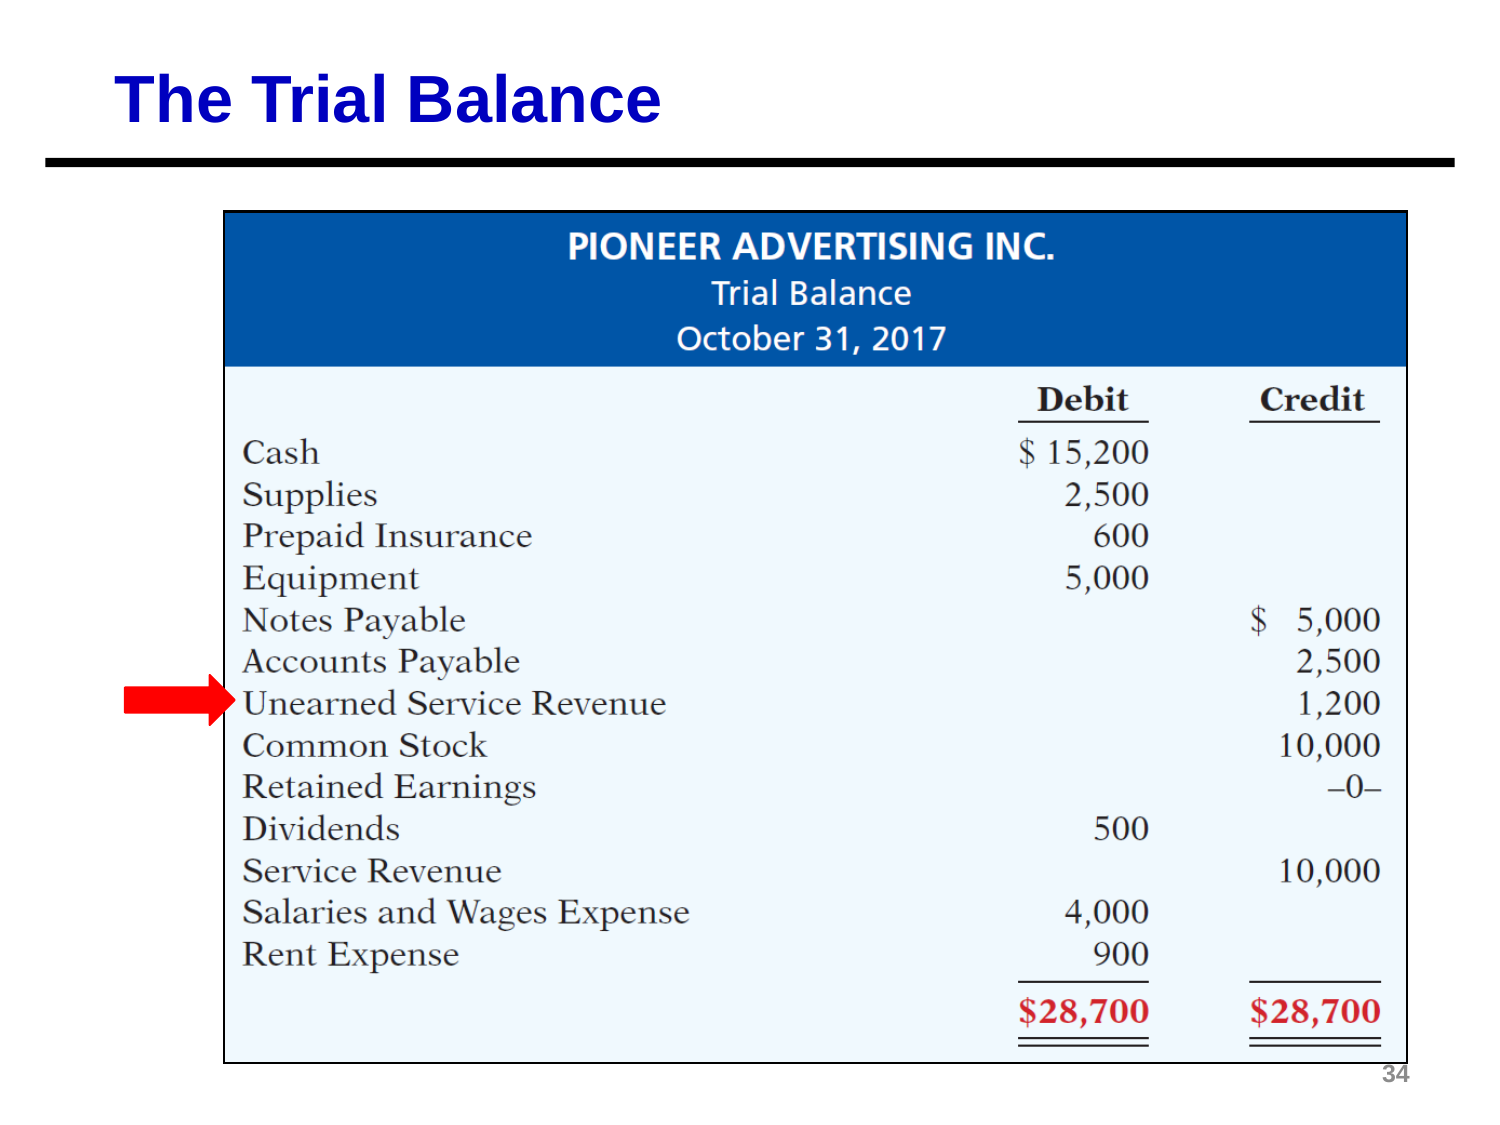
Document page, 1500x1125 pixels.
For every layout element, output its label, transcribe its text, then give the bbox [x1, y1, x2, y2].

text_box The Trial Balance [99, 50, 1450, 142]
picture [224, 212, 1406, 1063]
slide_number 34 [1074, 1042, 1425, 1103]
text_box [124, 675, 219, 726]
